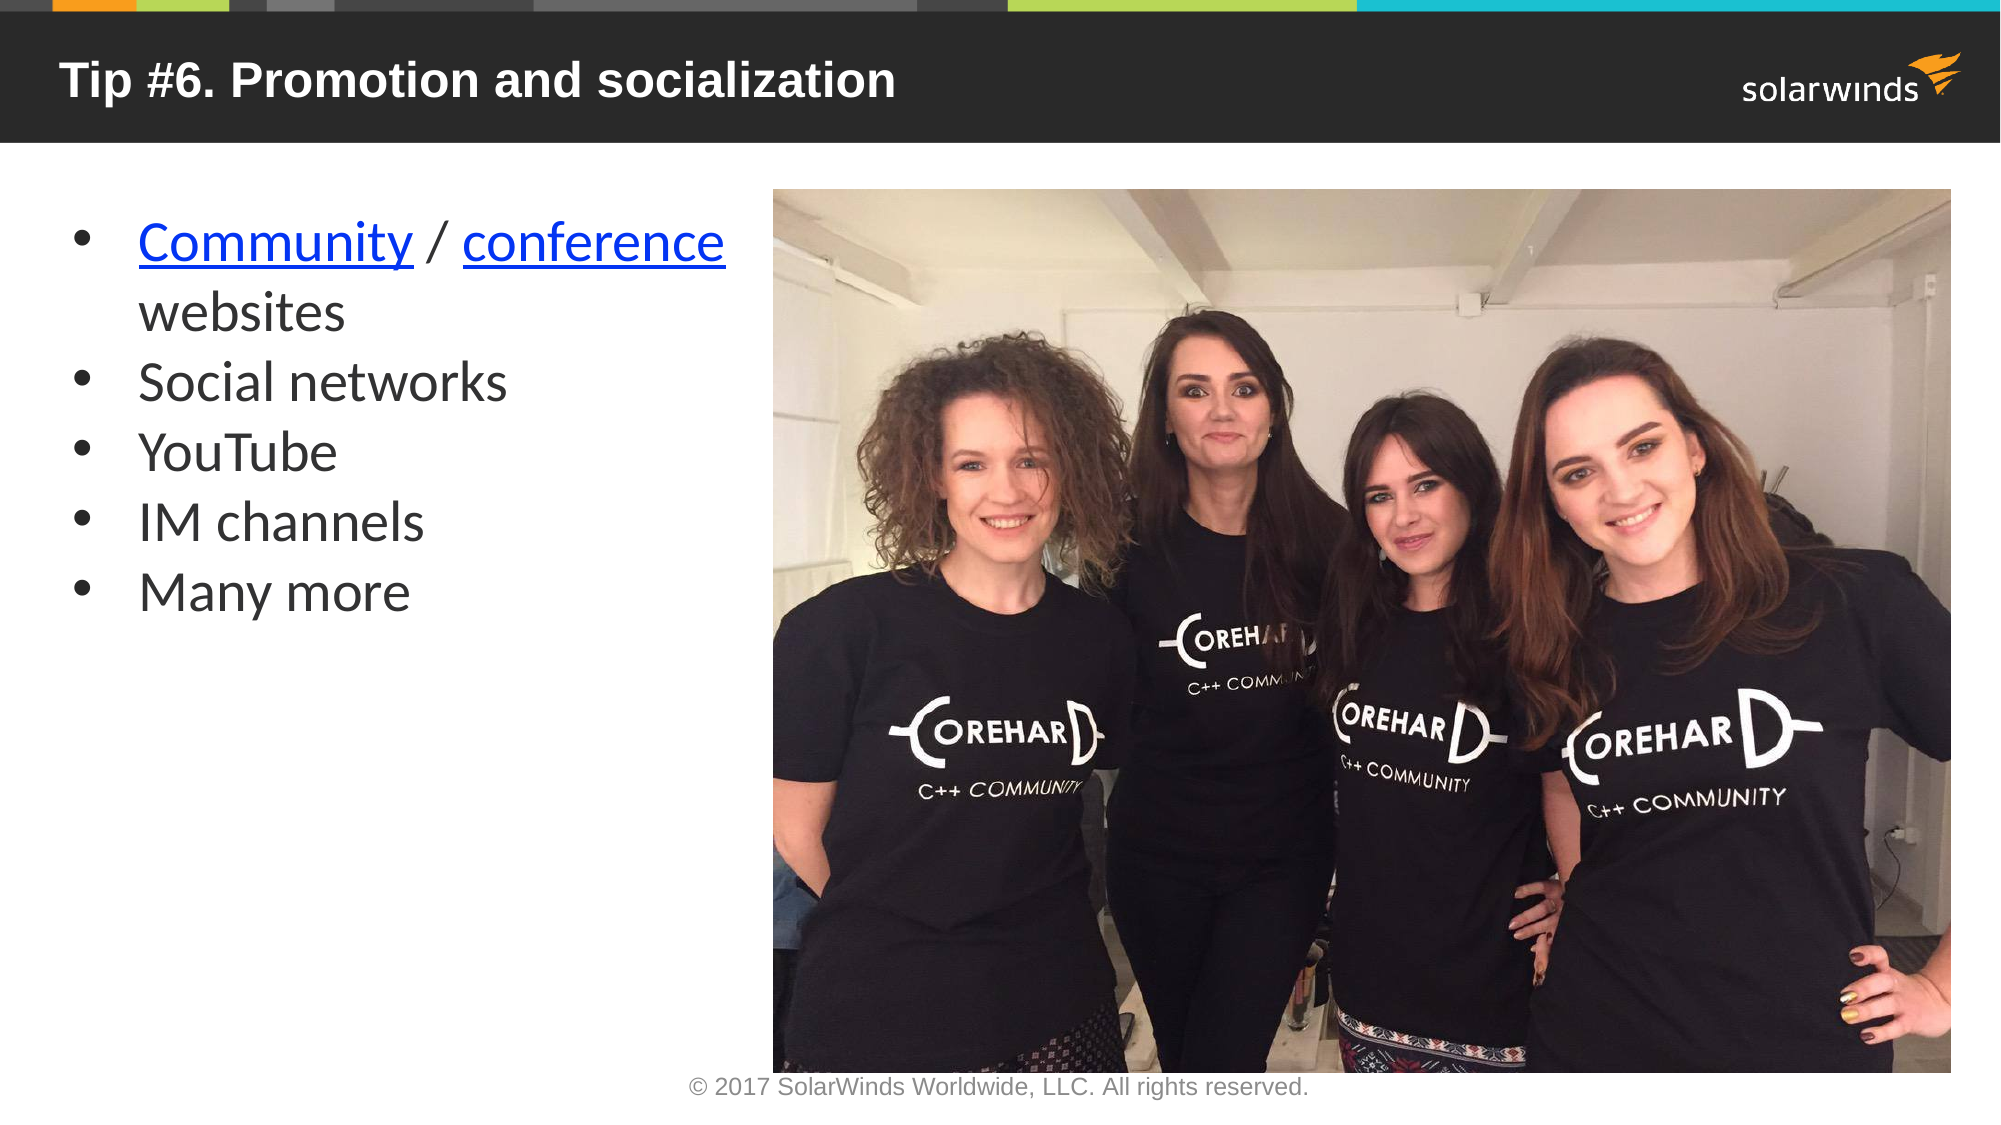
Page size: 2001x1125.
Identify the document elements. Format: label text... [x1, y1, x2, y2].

list Community / conference websites Social networks YouTube IM channels Many more [48, 187, 763, 674]
picture [0, 0, 2001, 1125]
title Tip #6. Promotion and socialization [43, 39, 1662, 124]
